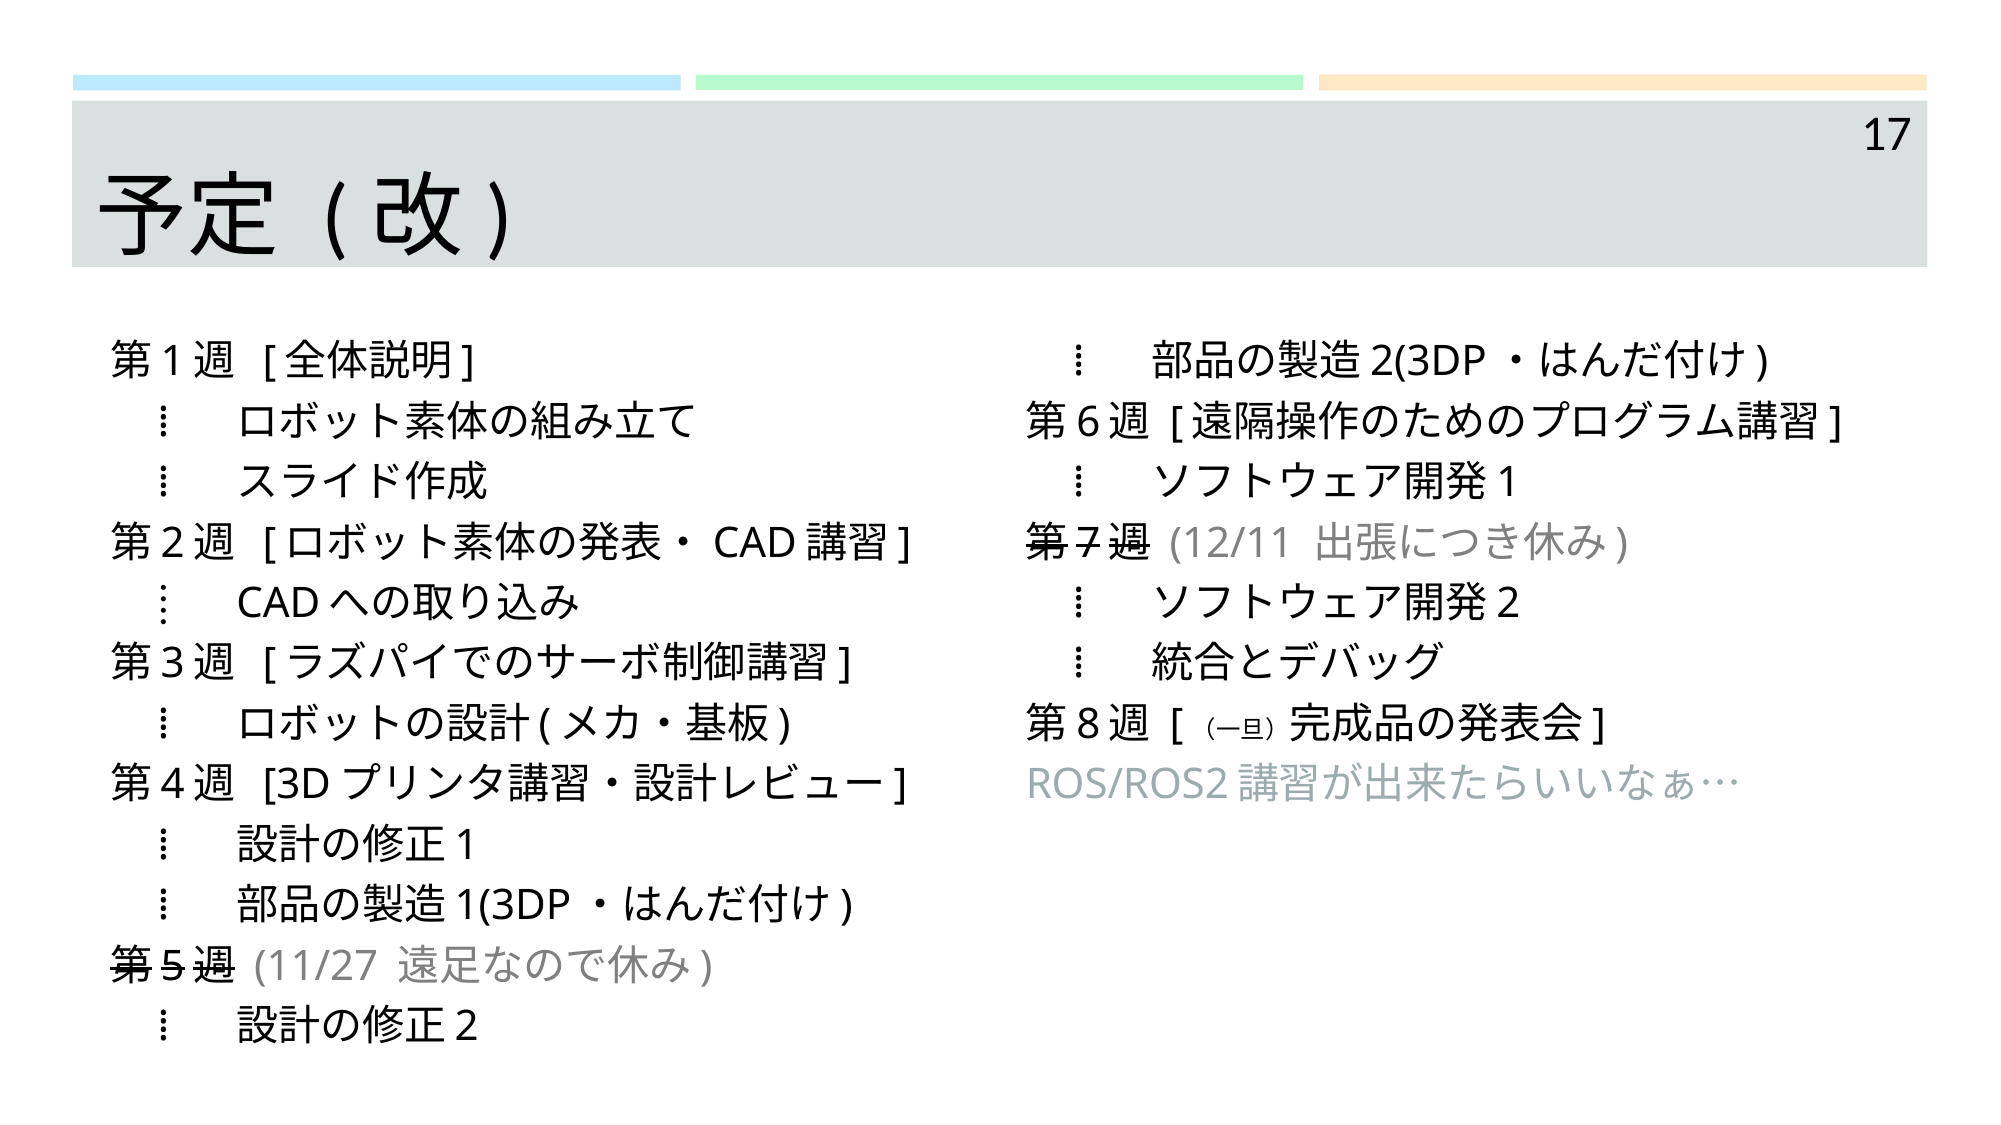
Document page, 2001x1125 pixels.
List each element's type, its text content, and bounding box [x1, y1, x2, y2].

slide_number 17 [1754, 100, 1927, 161]
title 予定 (改) [72, 115, 1905, 267]
list 第1週 [全体説明] ⁞ ロボット素体の組み立て ⁞ スライド作成 第2週 [ロボット素体の発表・CAD講習] ⁞ CADへの取り込み 第3週 [ラズパイでのサーボ制御講習] ⁞ ロボットの設計(メカ・基板) 第4週 [3Dプリンタ講習・設計レビュー] ⁞ 設計の修正1 ⁞ 部品の製造1(3DP・はんだ付け) 第5週 (11/27 遠足なので休み) ⁞ 設計の修正2 ⁞ 部品の製造2(3DP・はんだ付け) 第6週 [遠隔操作のためのプログラム講習] ⁞ ソフトウェア開発1 第7週 (12/11 出張につき休み) ⁞ ソフトウェア開発2 ⁞ 統合とデバッグ 第8週 [（一旦）完成品の発表会] ROS/ROS2講習が出来たらいいなぁ… [95, 316, 1927, 1074]
